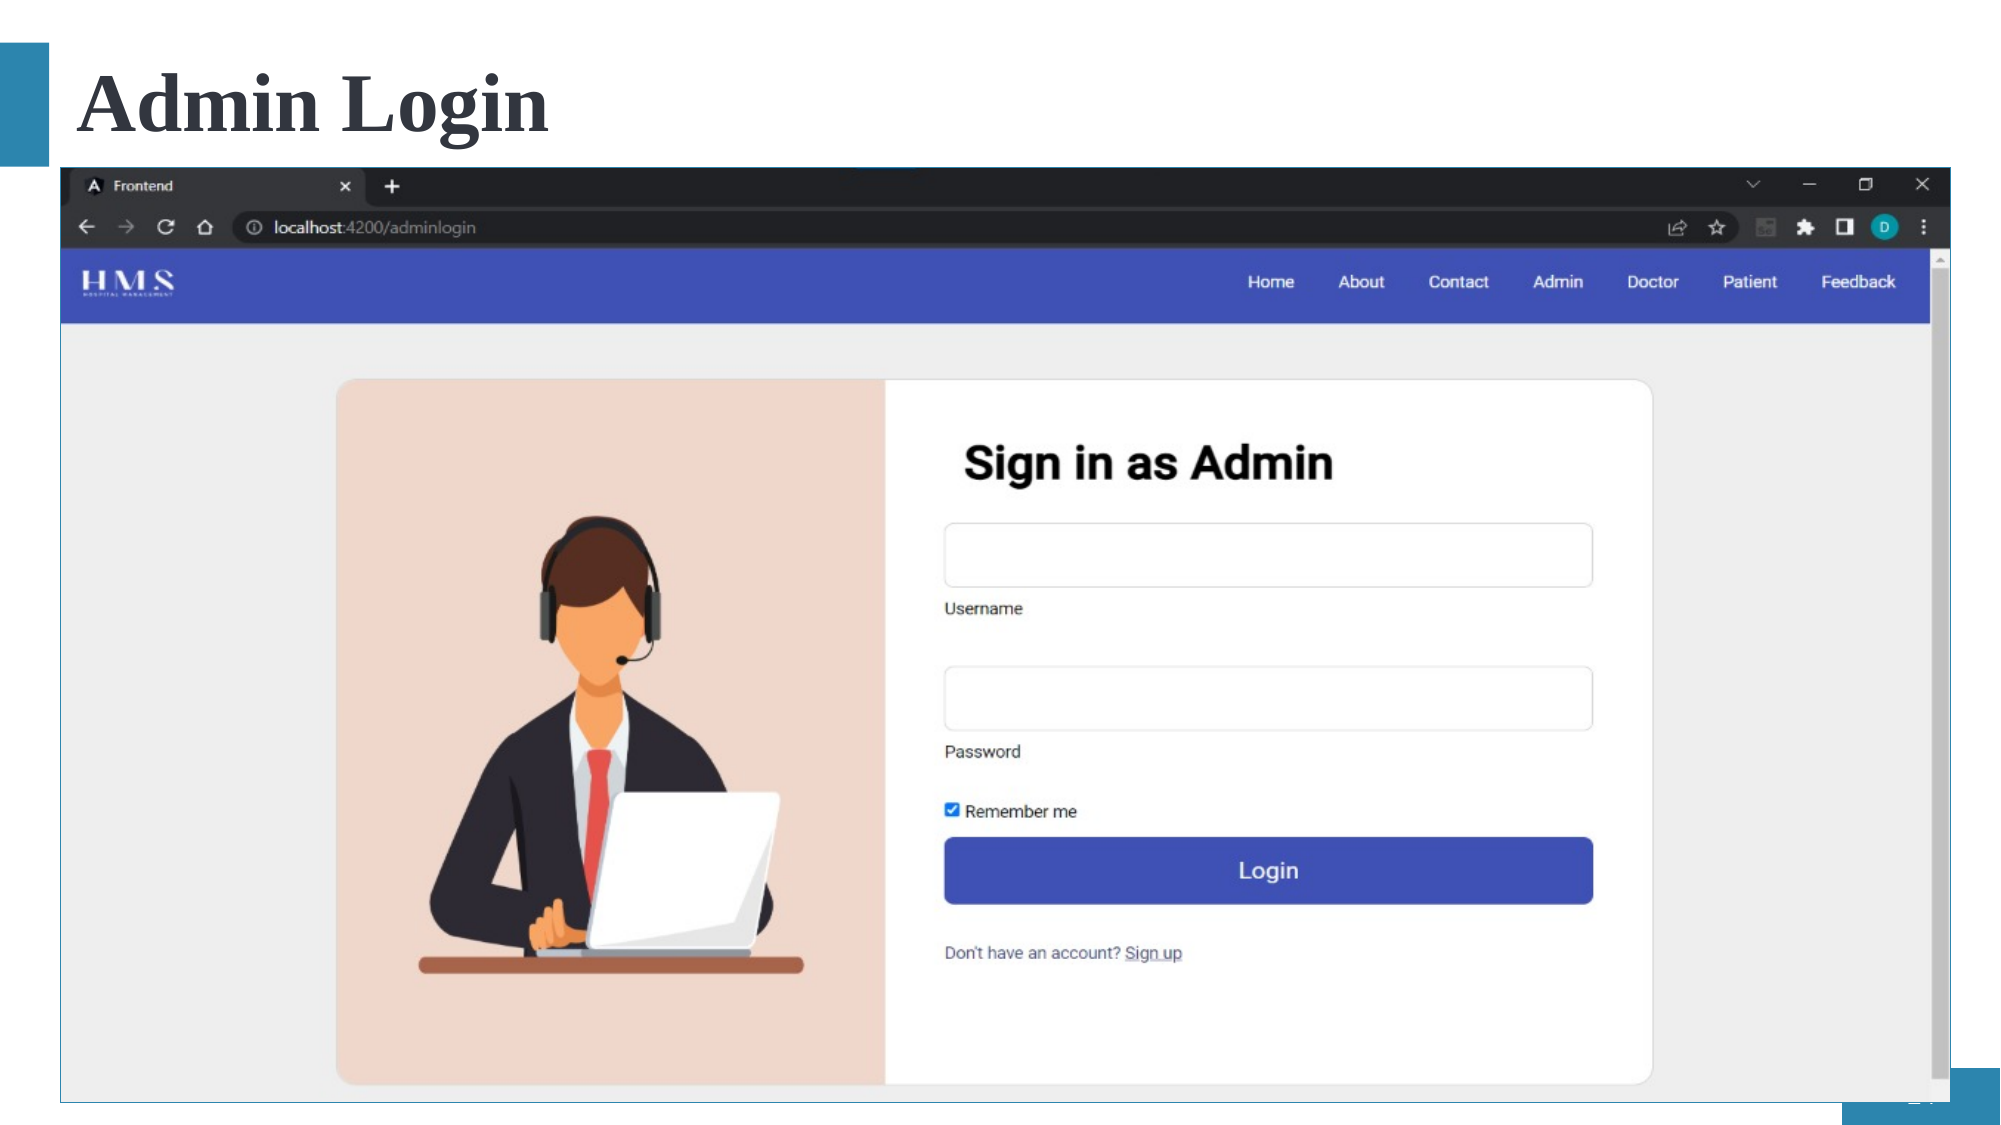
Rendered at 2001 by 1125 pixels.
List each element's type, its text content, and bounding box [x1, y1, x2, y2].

slide_number 24 [1889, 1104, 1951, 1114]
title Admin Login [60, 42, 1951, 167]
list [60, 167, 1951, 1104]
